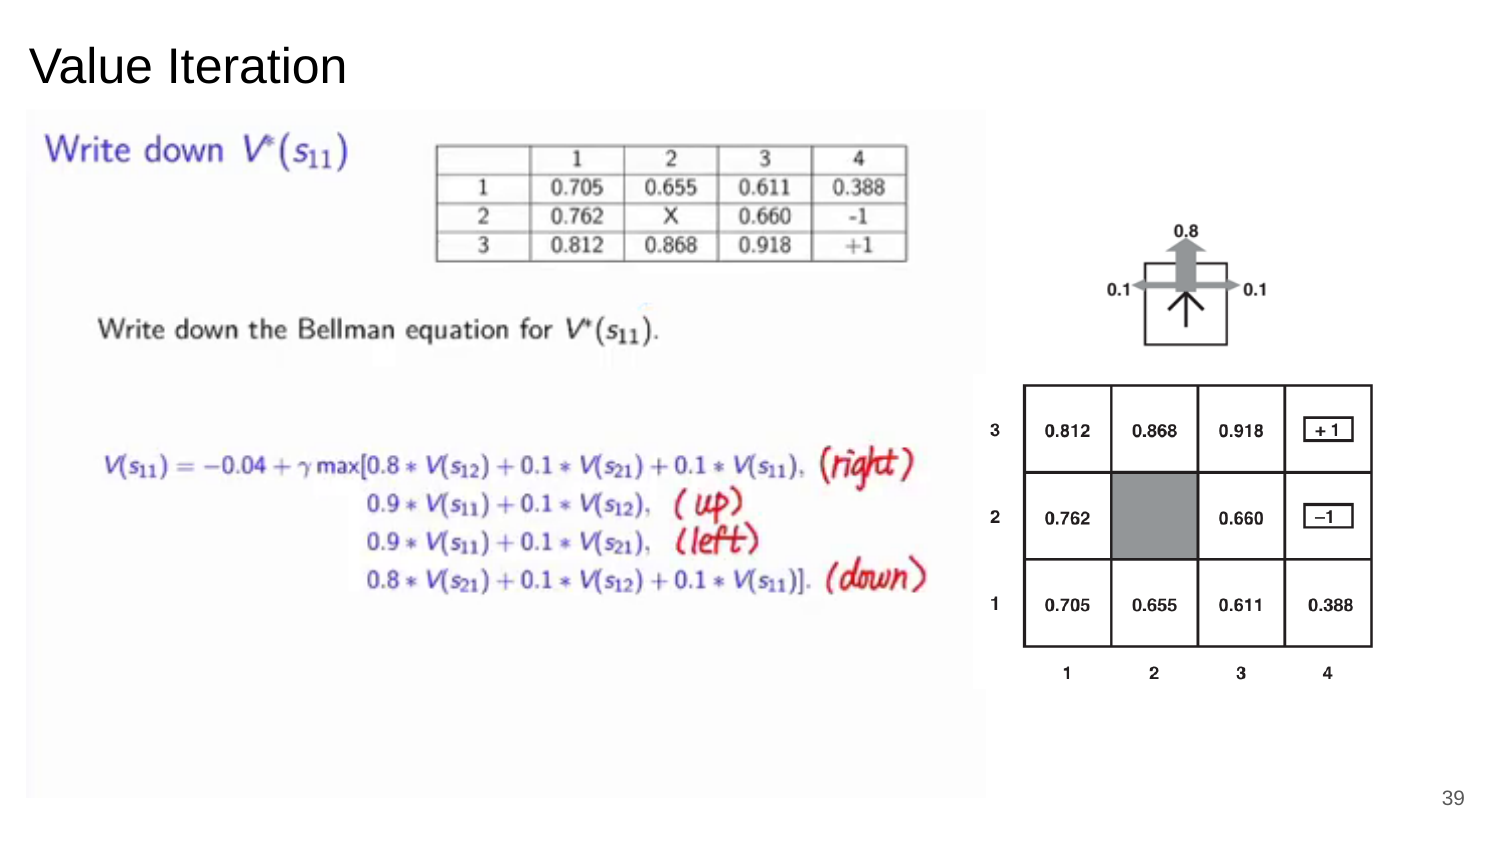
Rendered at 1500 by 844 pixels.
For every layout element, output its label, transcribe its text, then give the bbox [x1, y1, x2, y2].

picture [1086, 201, 1277, 373]
picture [26, 107, 1391, 798]
slide_number 39 [1389, 764, 1480, 830]
title Value Iteration [14, 14, 1412, 109]
